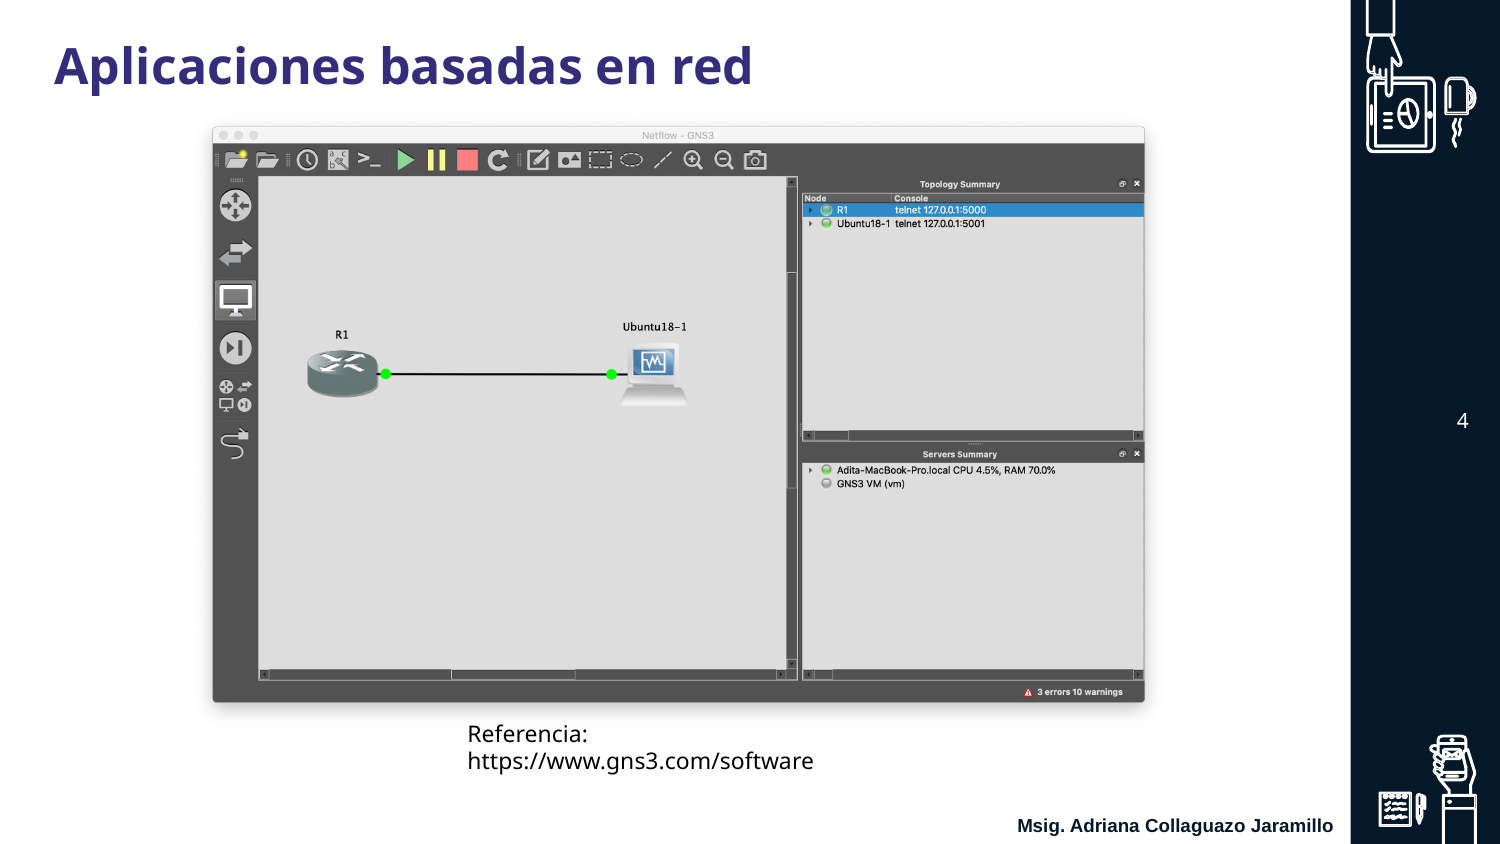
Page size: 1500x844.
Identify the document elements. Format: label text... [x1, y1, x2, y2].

text_box Referencia: https://www.gns3.com/software [452, 743, 941, 782]
text_box Aplicaciones basadas en red [39, 19, 883, 108]
slide_number ‹#› [1425, 362, 1500, 482]
picture [187, 107, 1170, 734]
